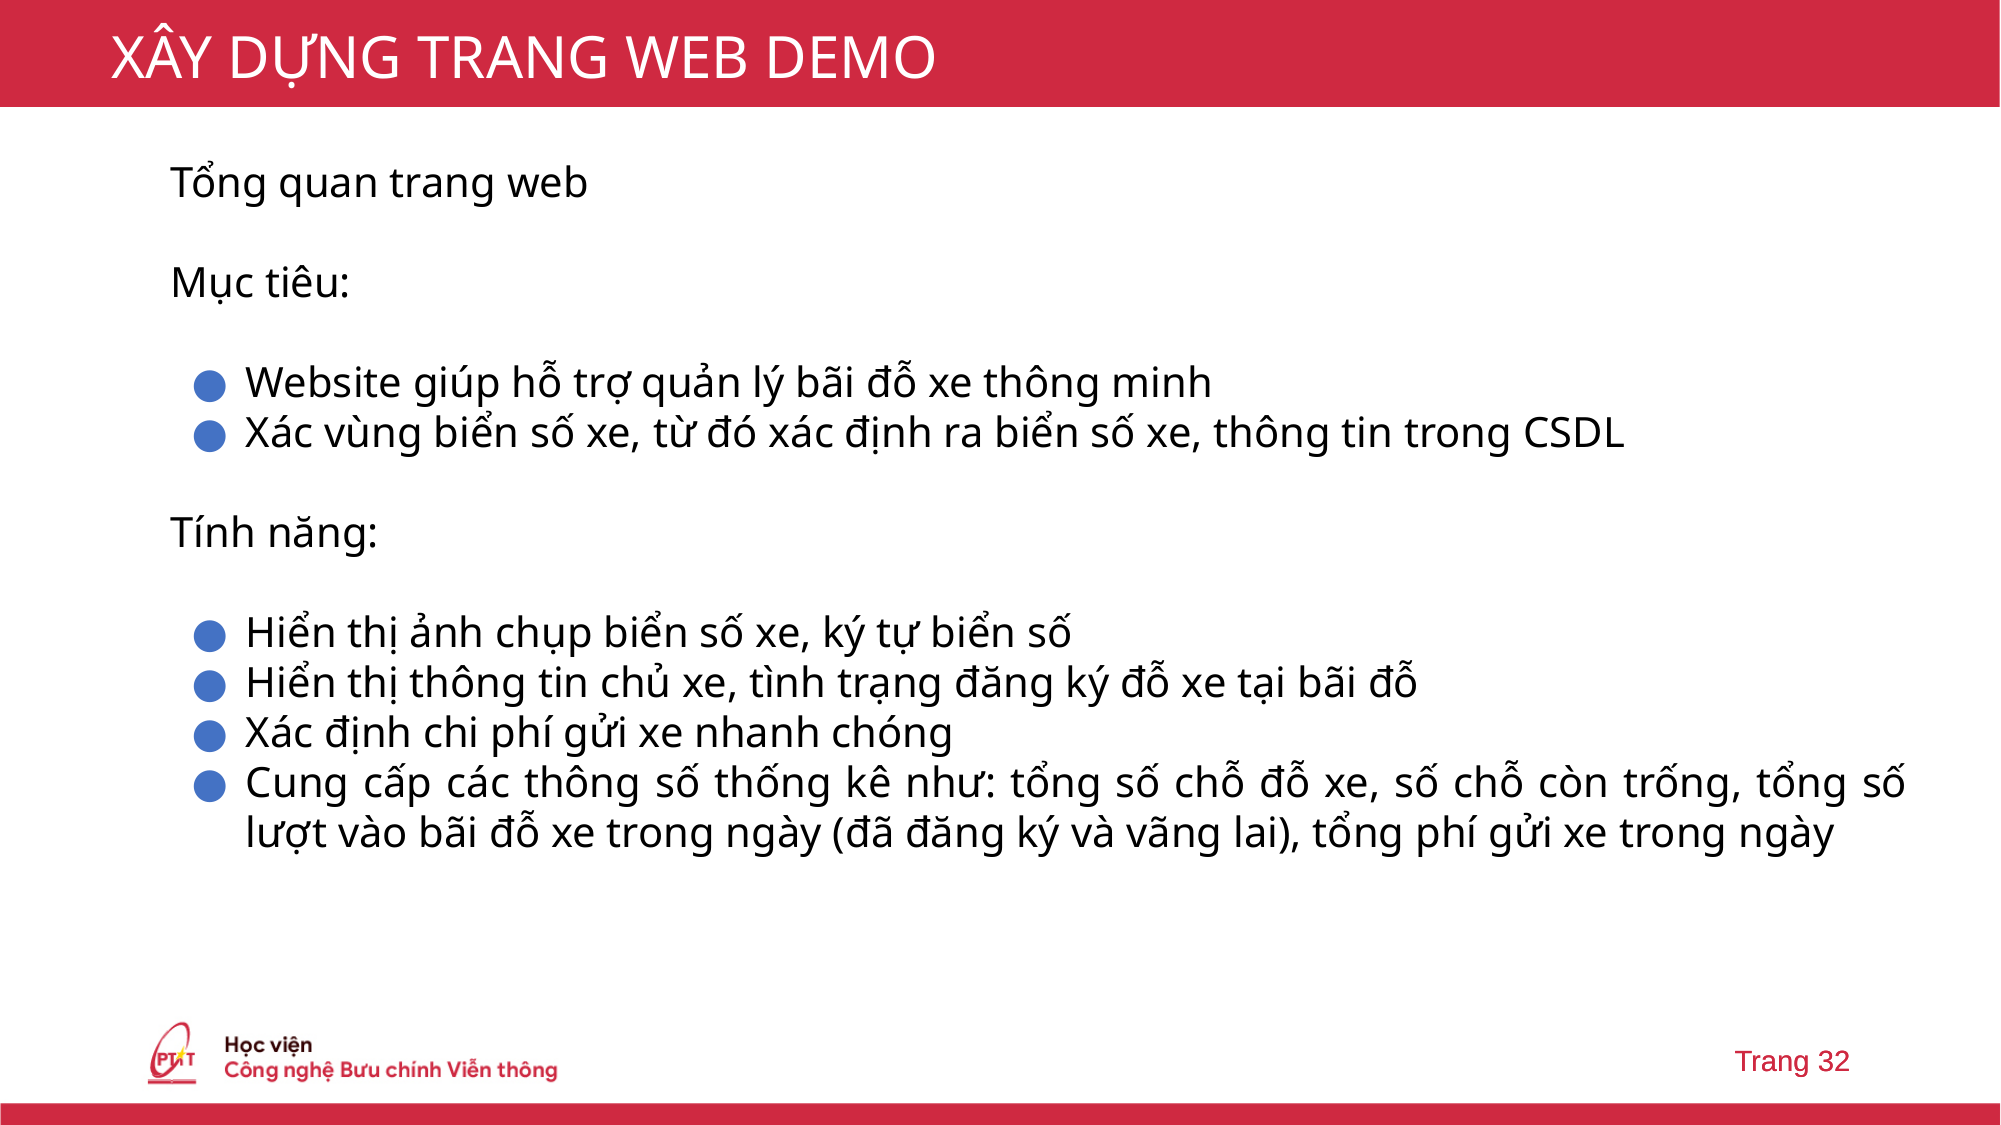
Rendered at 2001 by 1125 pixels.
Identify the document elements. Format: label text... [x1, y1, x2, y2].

picture [0, 0, 2001, 1125]
text_box XÂY DỰNG TRANG WEB DEMO [96, 12, 1277, 98]
text_box Tổng quan trang web Mục tiêu: Website giúp hỗ trợ quản lý bãi đỗ xe thông minh Xác vùng biển số xe, từ đó xác định ra biển số xe, thông tin trong CSDL Tính năng: Hiển thị ảnh chụp biển số xe, ký tự biển số Hiển thị thông tin chủ xe, tình trạng đăng ký đỗ xe tại bãi đỗ Xác định chi phí gửi xe nhanh chóng Cung cấp các thông số thống kê như: tổng số chỗ đỗ xe, số chỗ còn trống, tổng số lượt vào bãi đỗ xe trong ngày (đã đăng ký và vãng lai), tổng phí gửi xe trong ngày [156, 148, 1923, 864]
